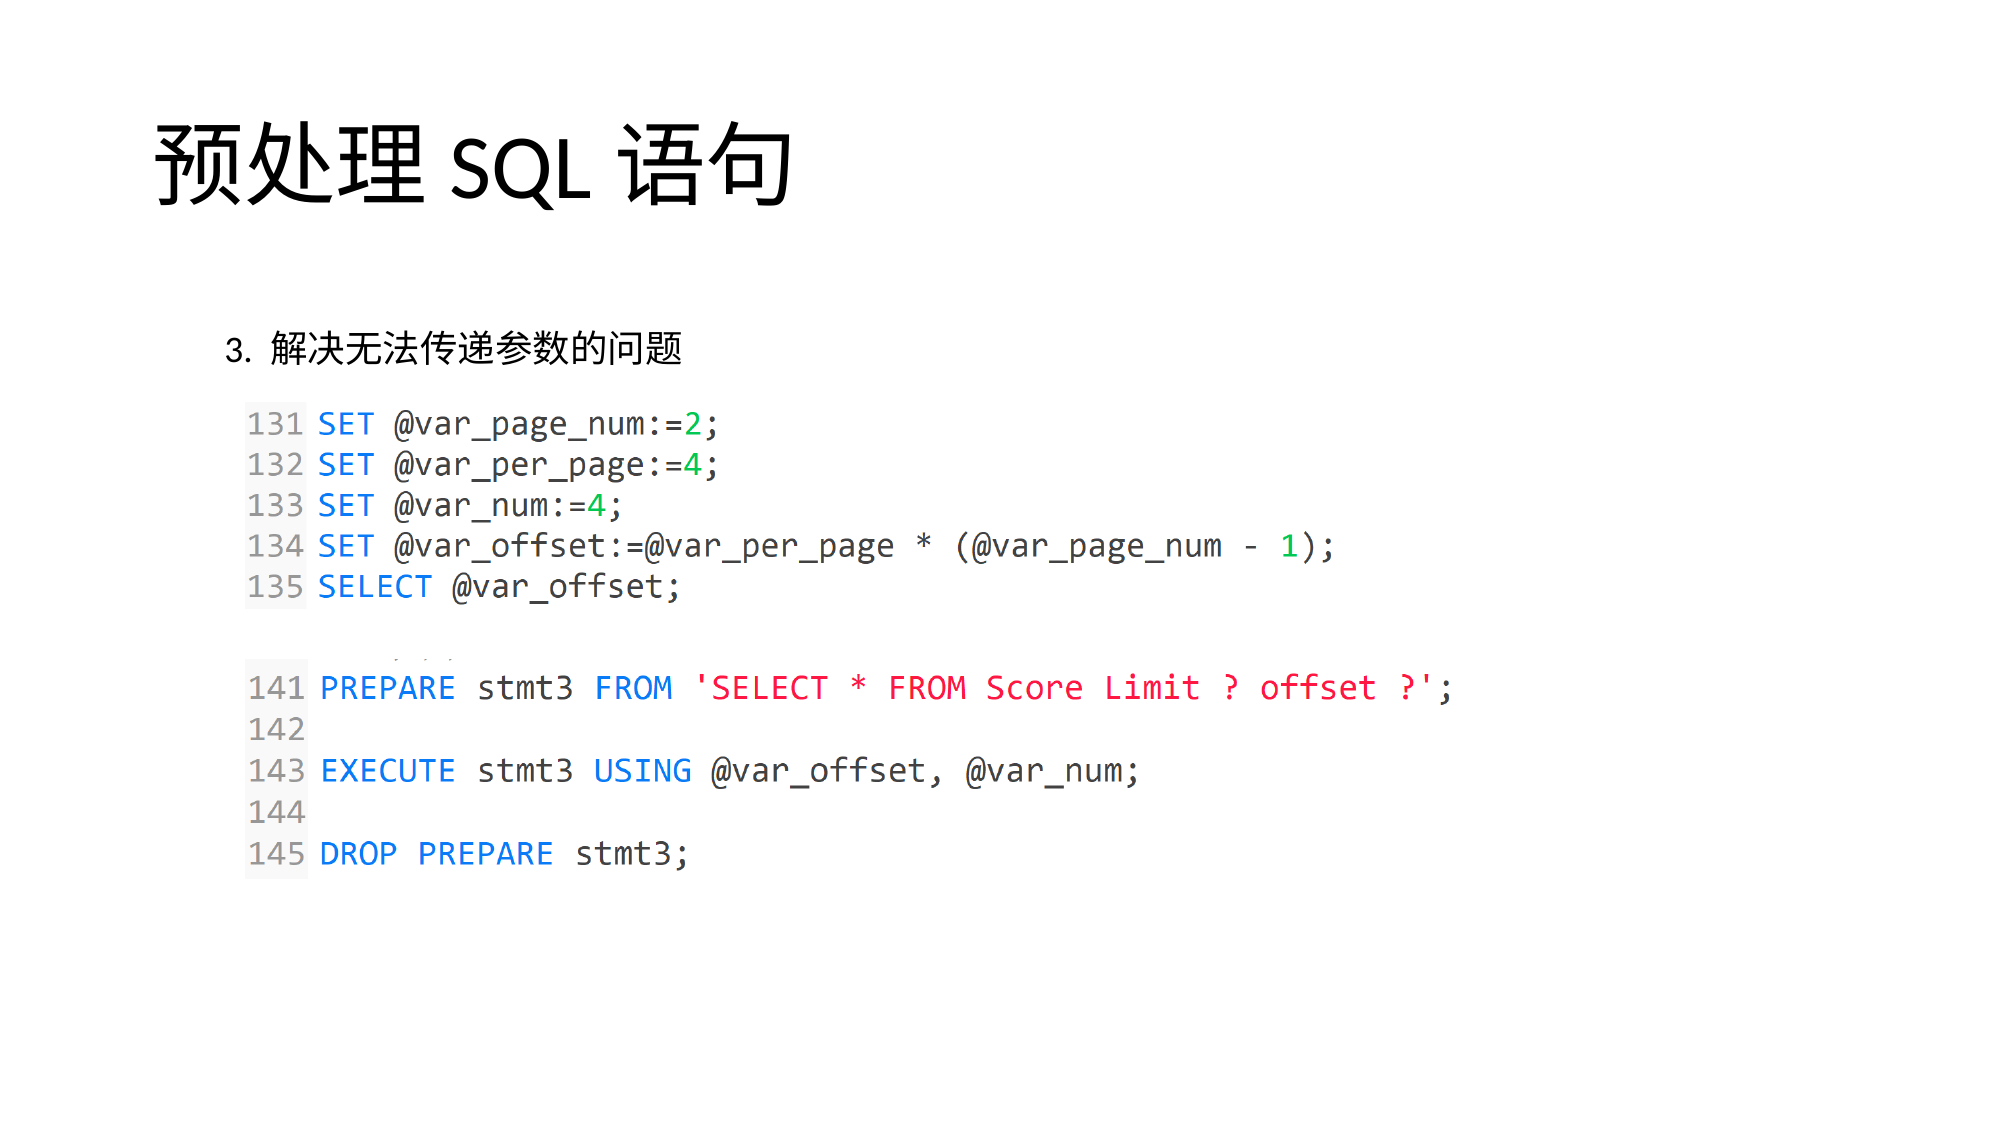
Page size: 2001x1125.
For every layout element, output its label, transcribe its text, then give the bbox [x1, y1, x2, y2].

text_box 3. 解决无法传递参数的问题 [209, 317, 1514, 378]
picture [245, 659, 1530, 879]
picture [245, 402, 1358, 609]
title 预处理SQL语句 [137, 59, 1863, 278]
